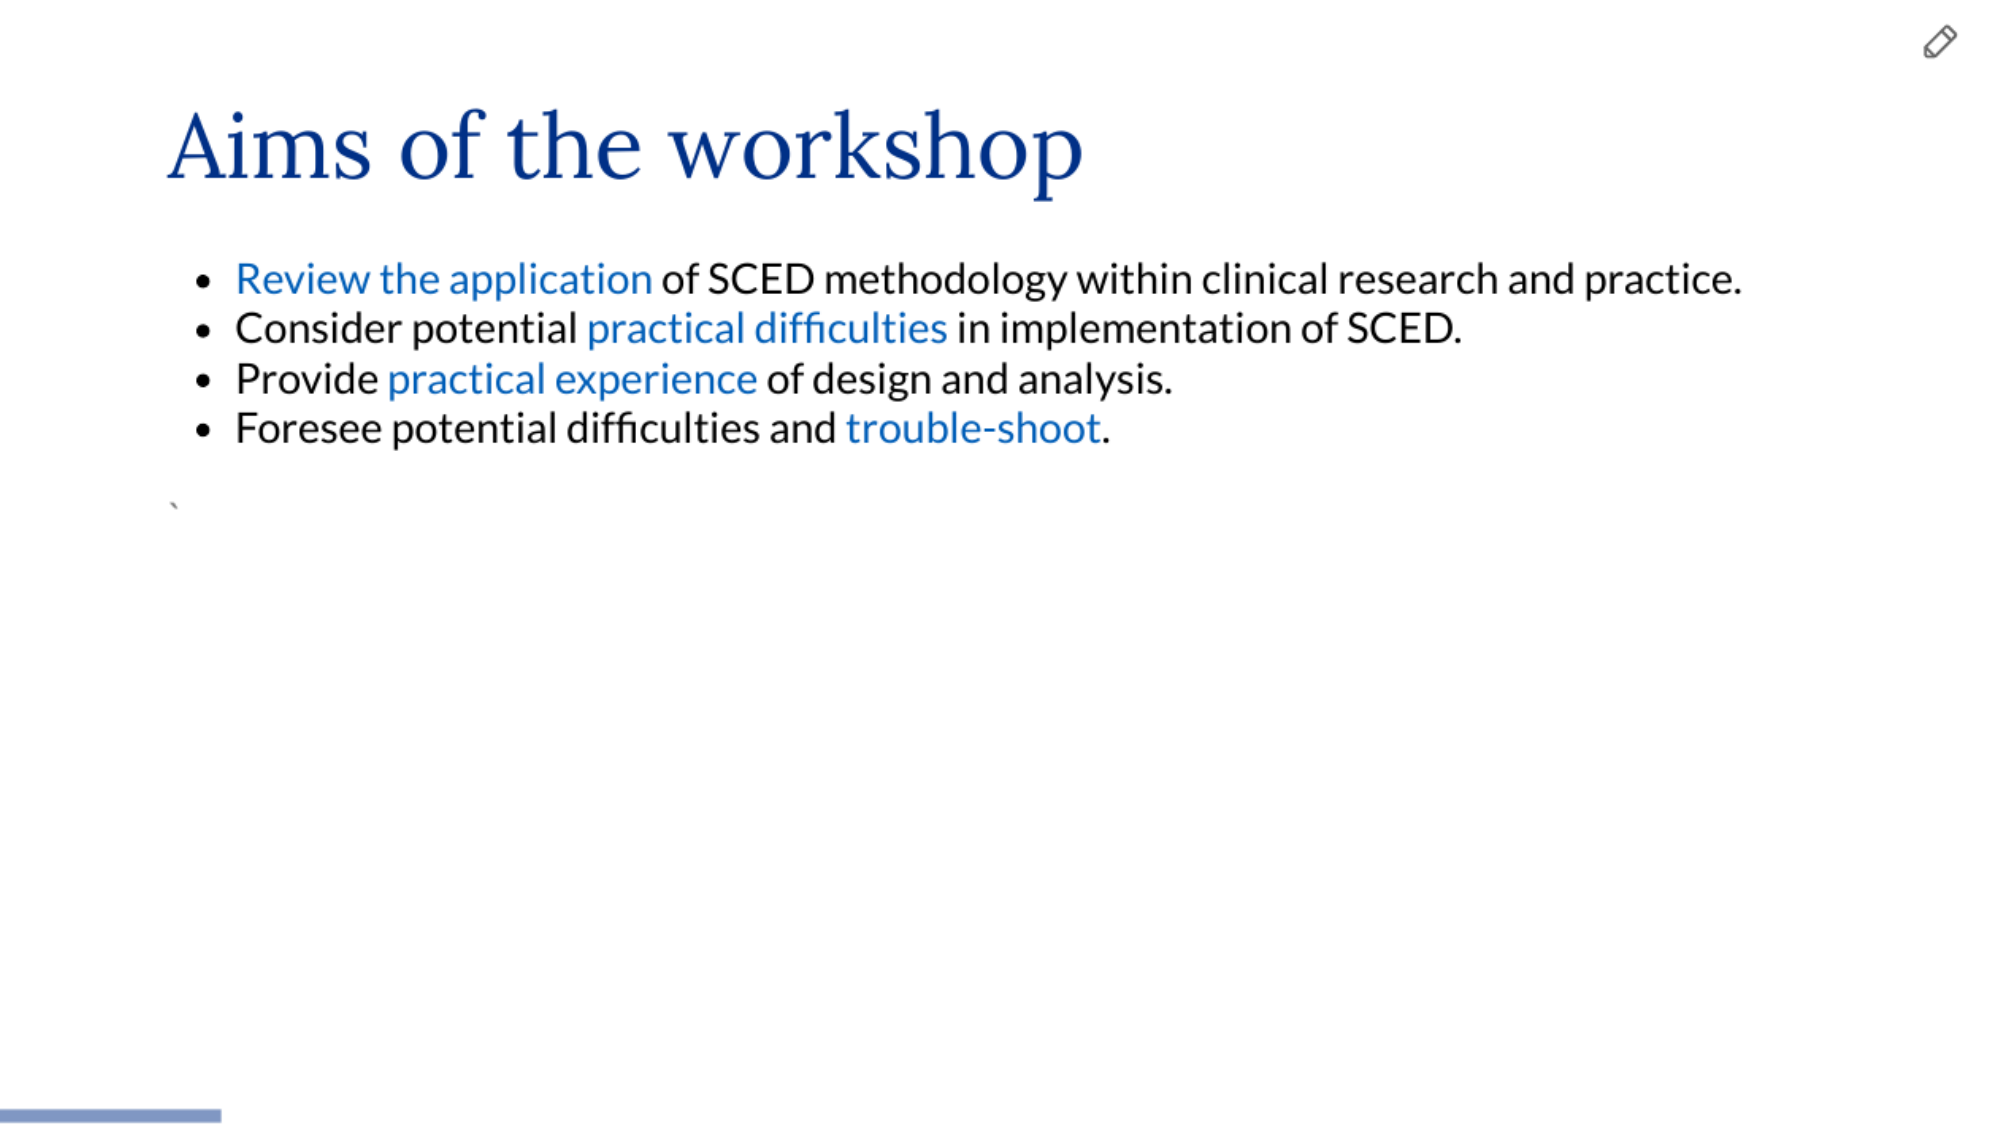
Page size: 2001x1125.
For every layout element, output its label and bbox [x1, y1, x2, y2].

list [0, 0, 2000, 1125]
